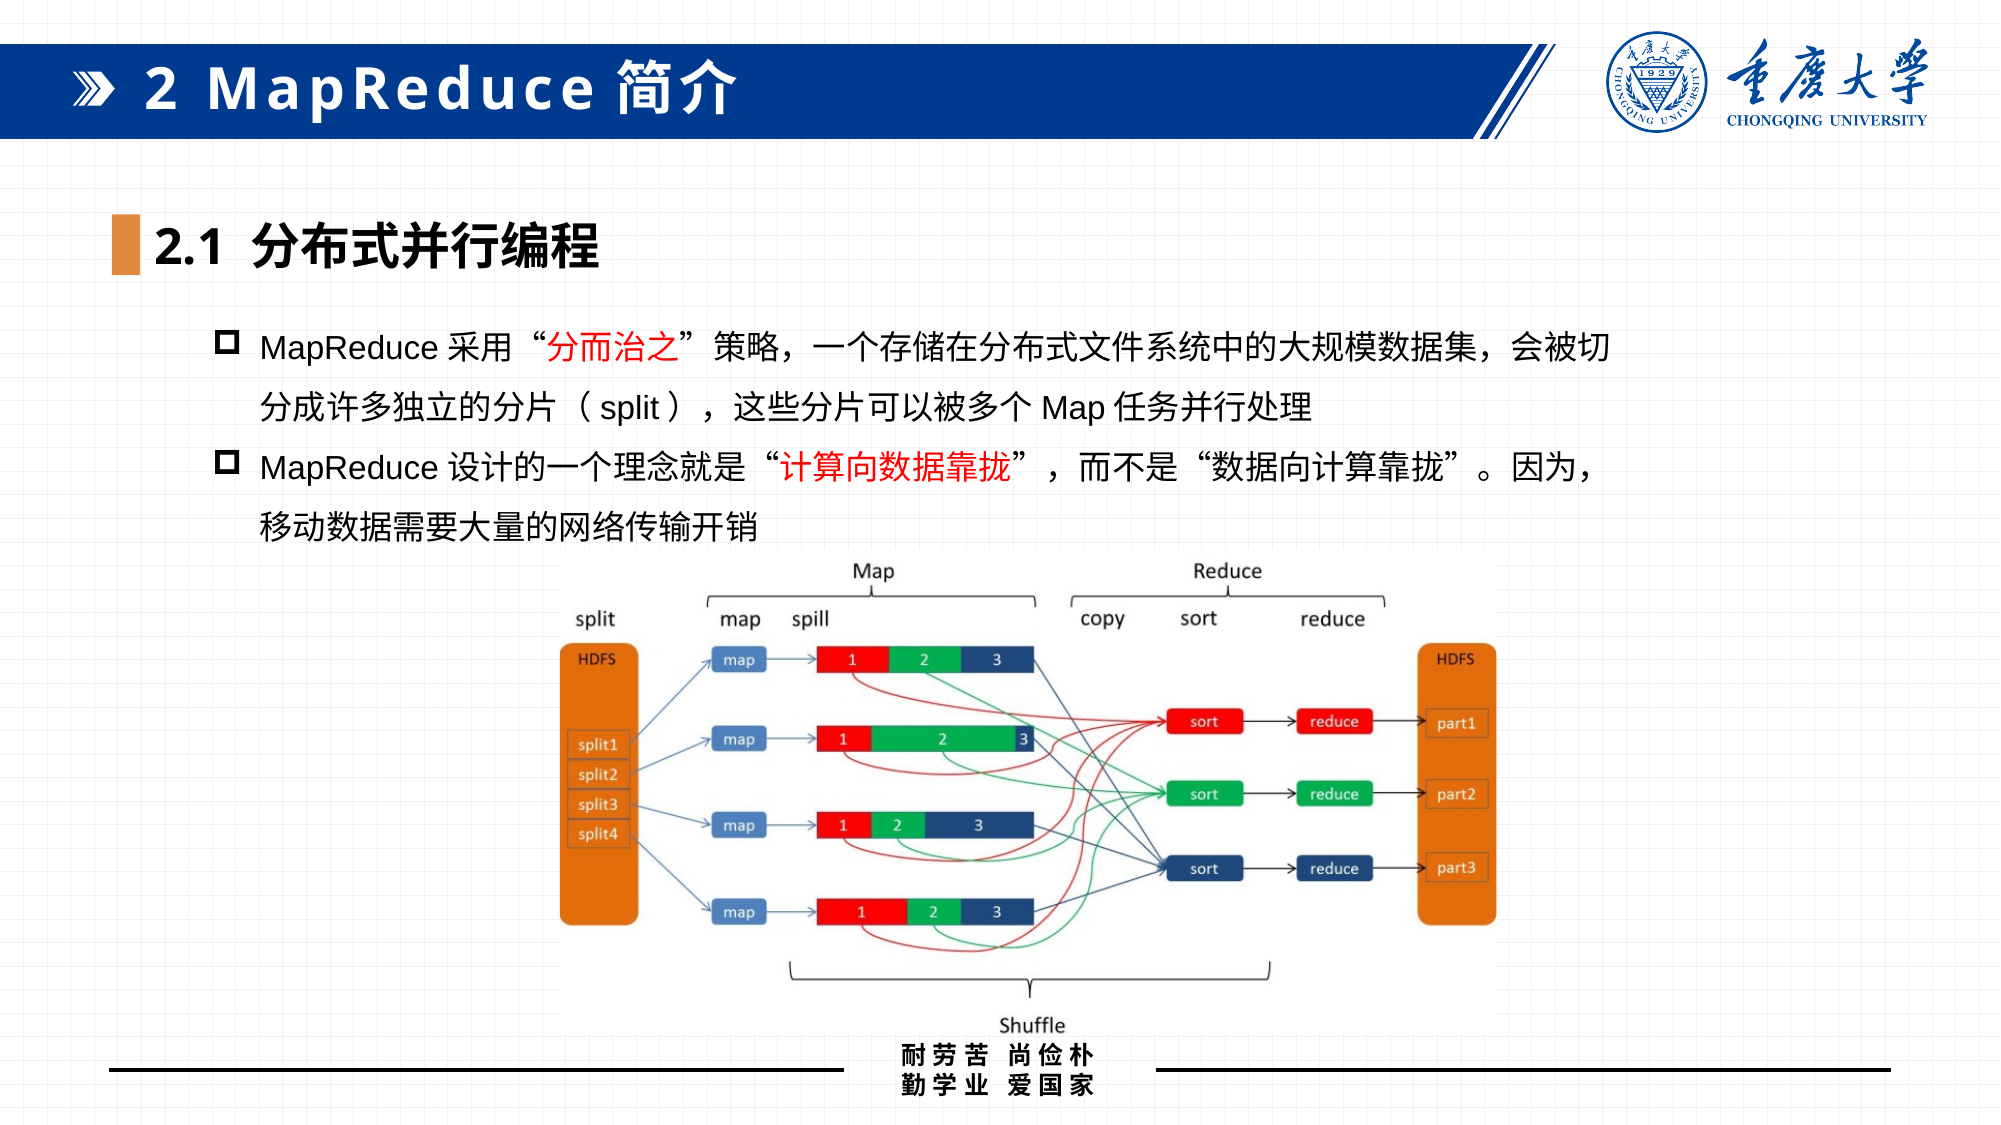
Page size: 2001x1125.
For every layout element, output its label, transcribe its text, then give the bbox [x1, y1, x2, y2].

text_box MapReduce采用“分而治之”策略，一个存储在分布式文件系统中的大规模数据集，会被切分成许多独立的分片（split），这些分片可以被多个Map任务并行处理 MapReduce设计的一个理念就是“计算向数据靠拢”，而不是“数据向计算靠拢”。因为，移动数据需要大量的网络传输开销 [197, 299, 1640, 554]
list 2 MapReduce简介 [108, 51, 1356, 136]
picture [1606, 31, 1928, 133]
picture [559, 549, 1497, 1034]
list 2.1 分布式并行编程 [139, 213, 1891, 275]
